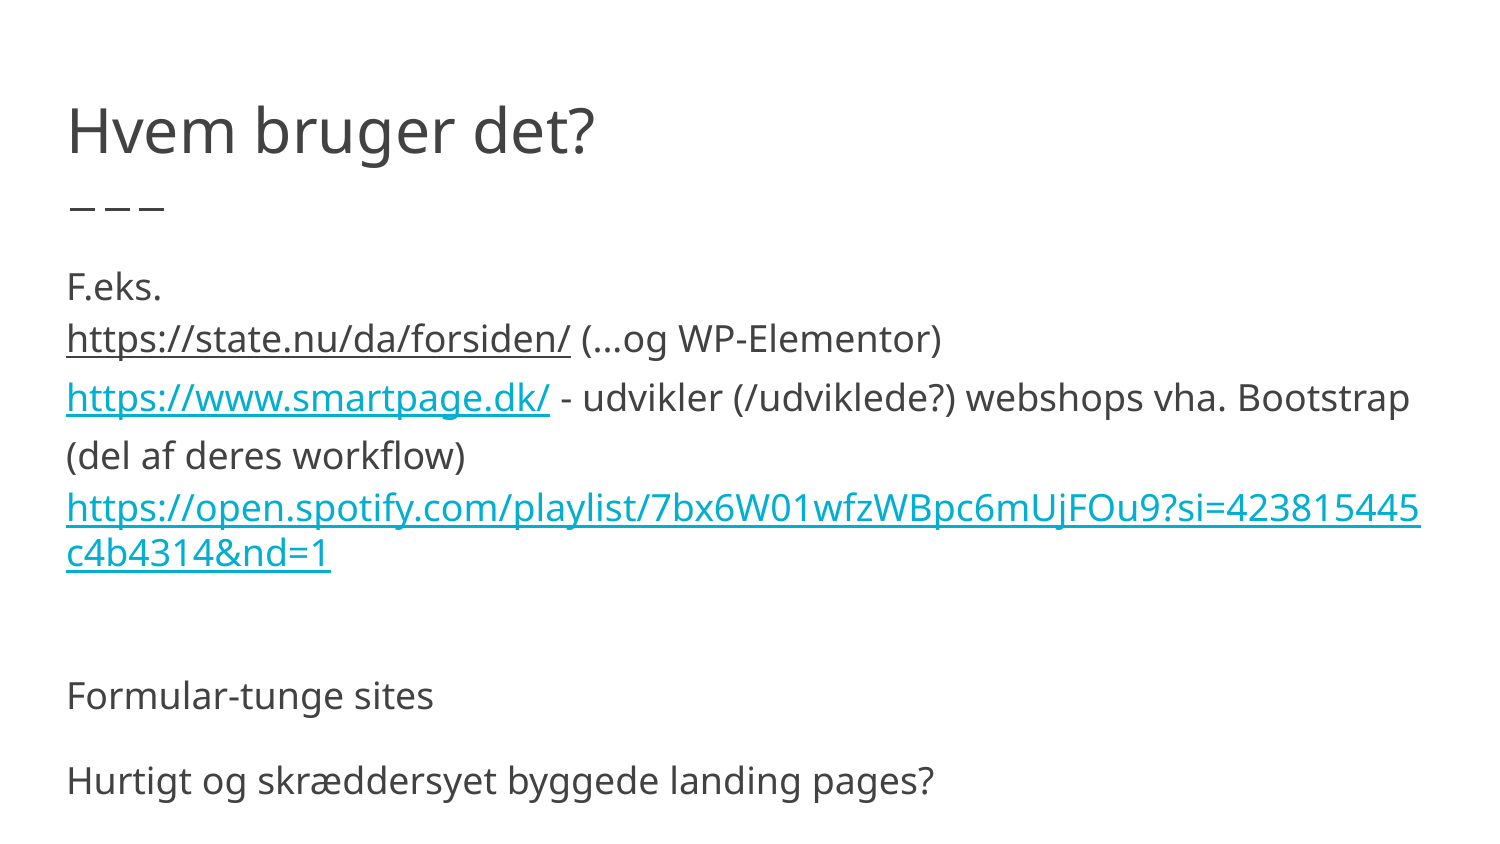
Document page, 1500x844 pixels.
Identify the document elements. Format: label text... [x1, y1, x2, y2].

list F.eks. https://state.nu/da/forsiden/ (...og WP-Elementor) https://www.smartpage.dk/ - udvikler (/udviklede?) webshops vha. Bootstrap (del af deres workflow) https://open.spotify.com/playlist/7bx6W01wfzWBpc6mUjFOu9?si=423815445c4b4314&nd=1 Formular-tunge sites Hurtigt og skræddersyet byggede landing pages? [51, 240, 1449, 750]
title Hvem bruger det? [51, 61, 1449, 182]
